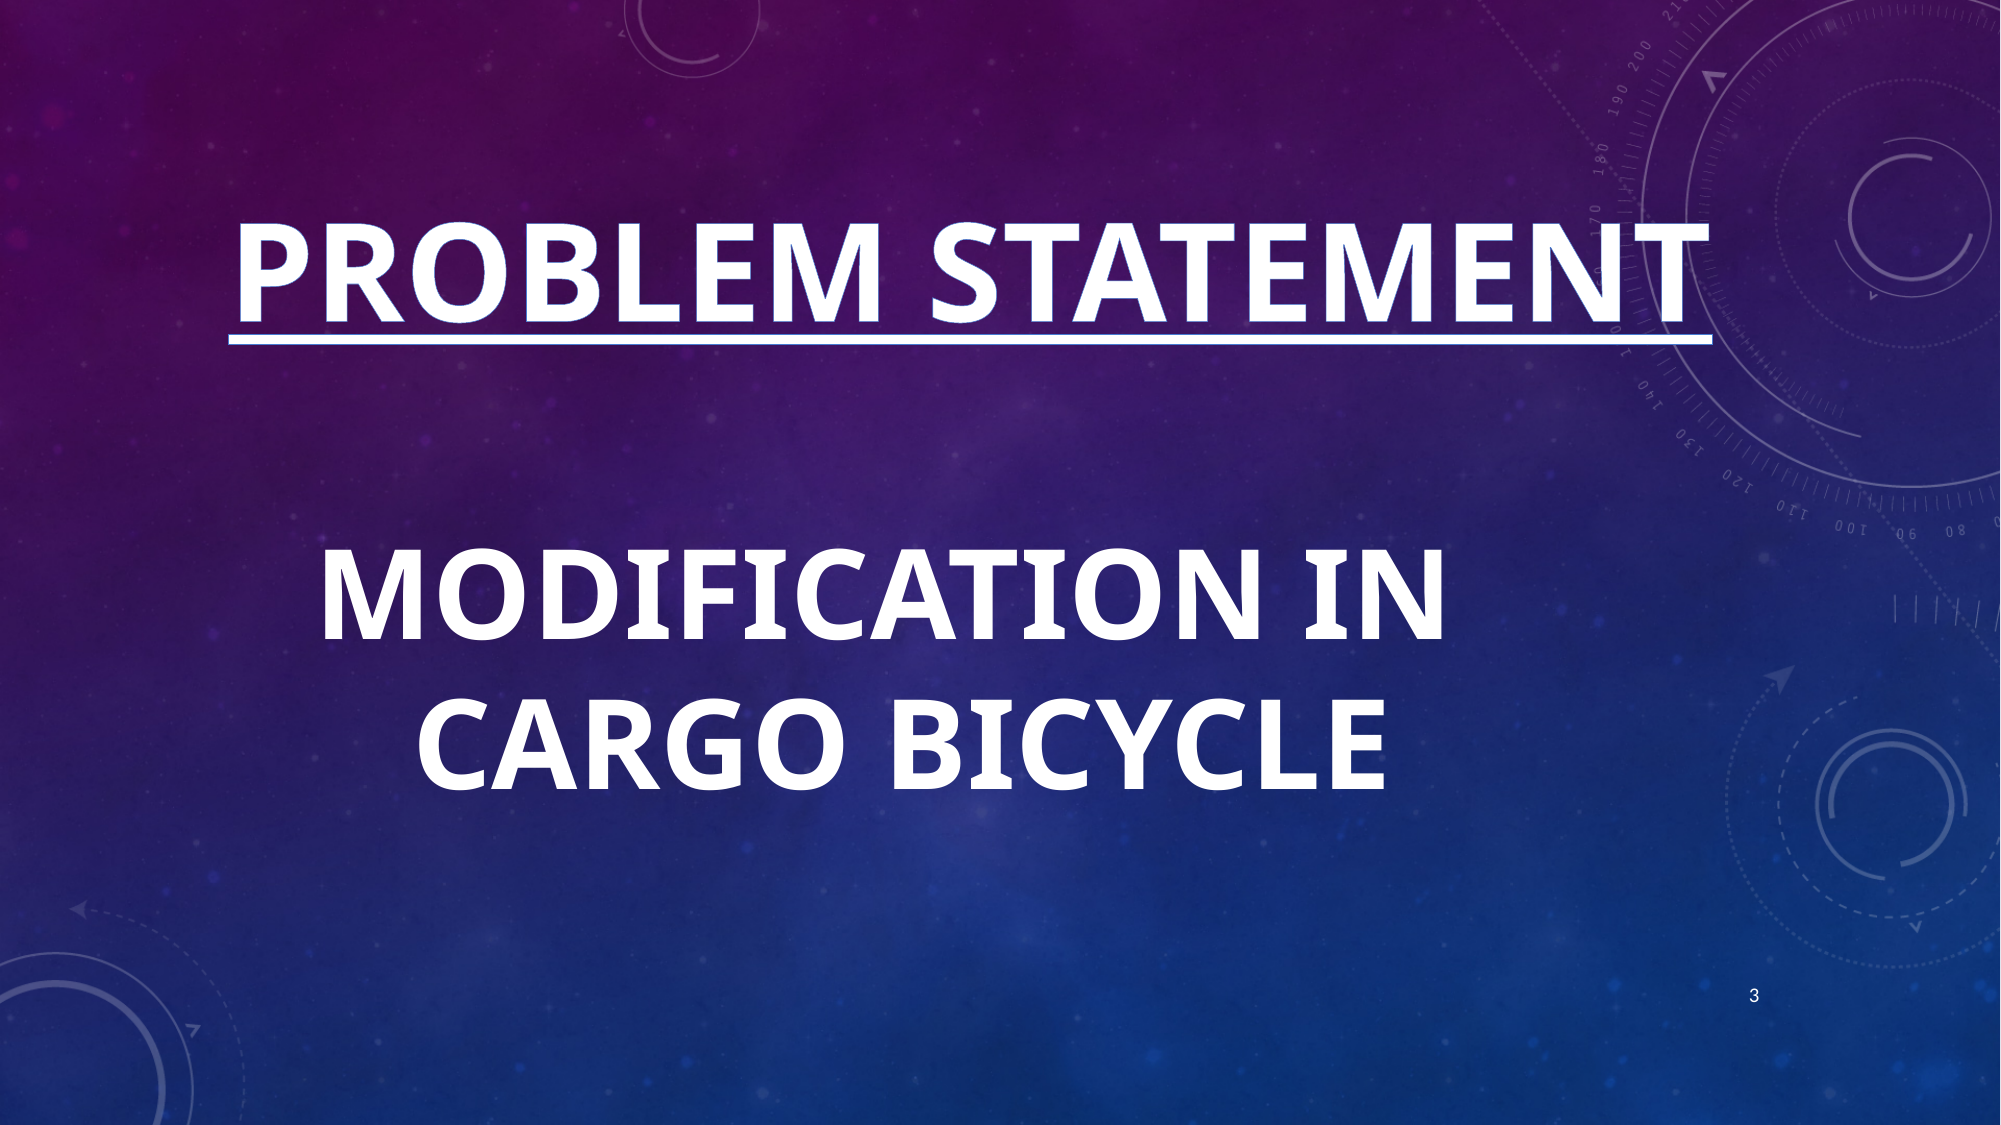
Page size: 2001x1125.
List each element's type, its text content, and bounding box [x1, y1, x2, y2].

text_box PROBLEM STATEMENT MODIFICATION IN CARGO BICYCLE [137, 176, 1803, 987]
slide_number 3 [1684, 963, 1775, 1025]
picture [0, 0, 2001, 1125]
